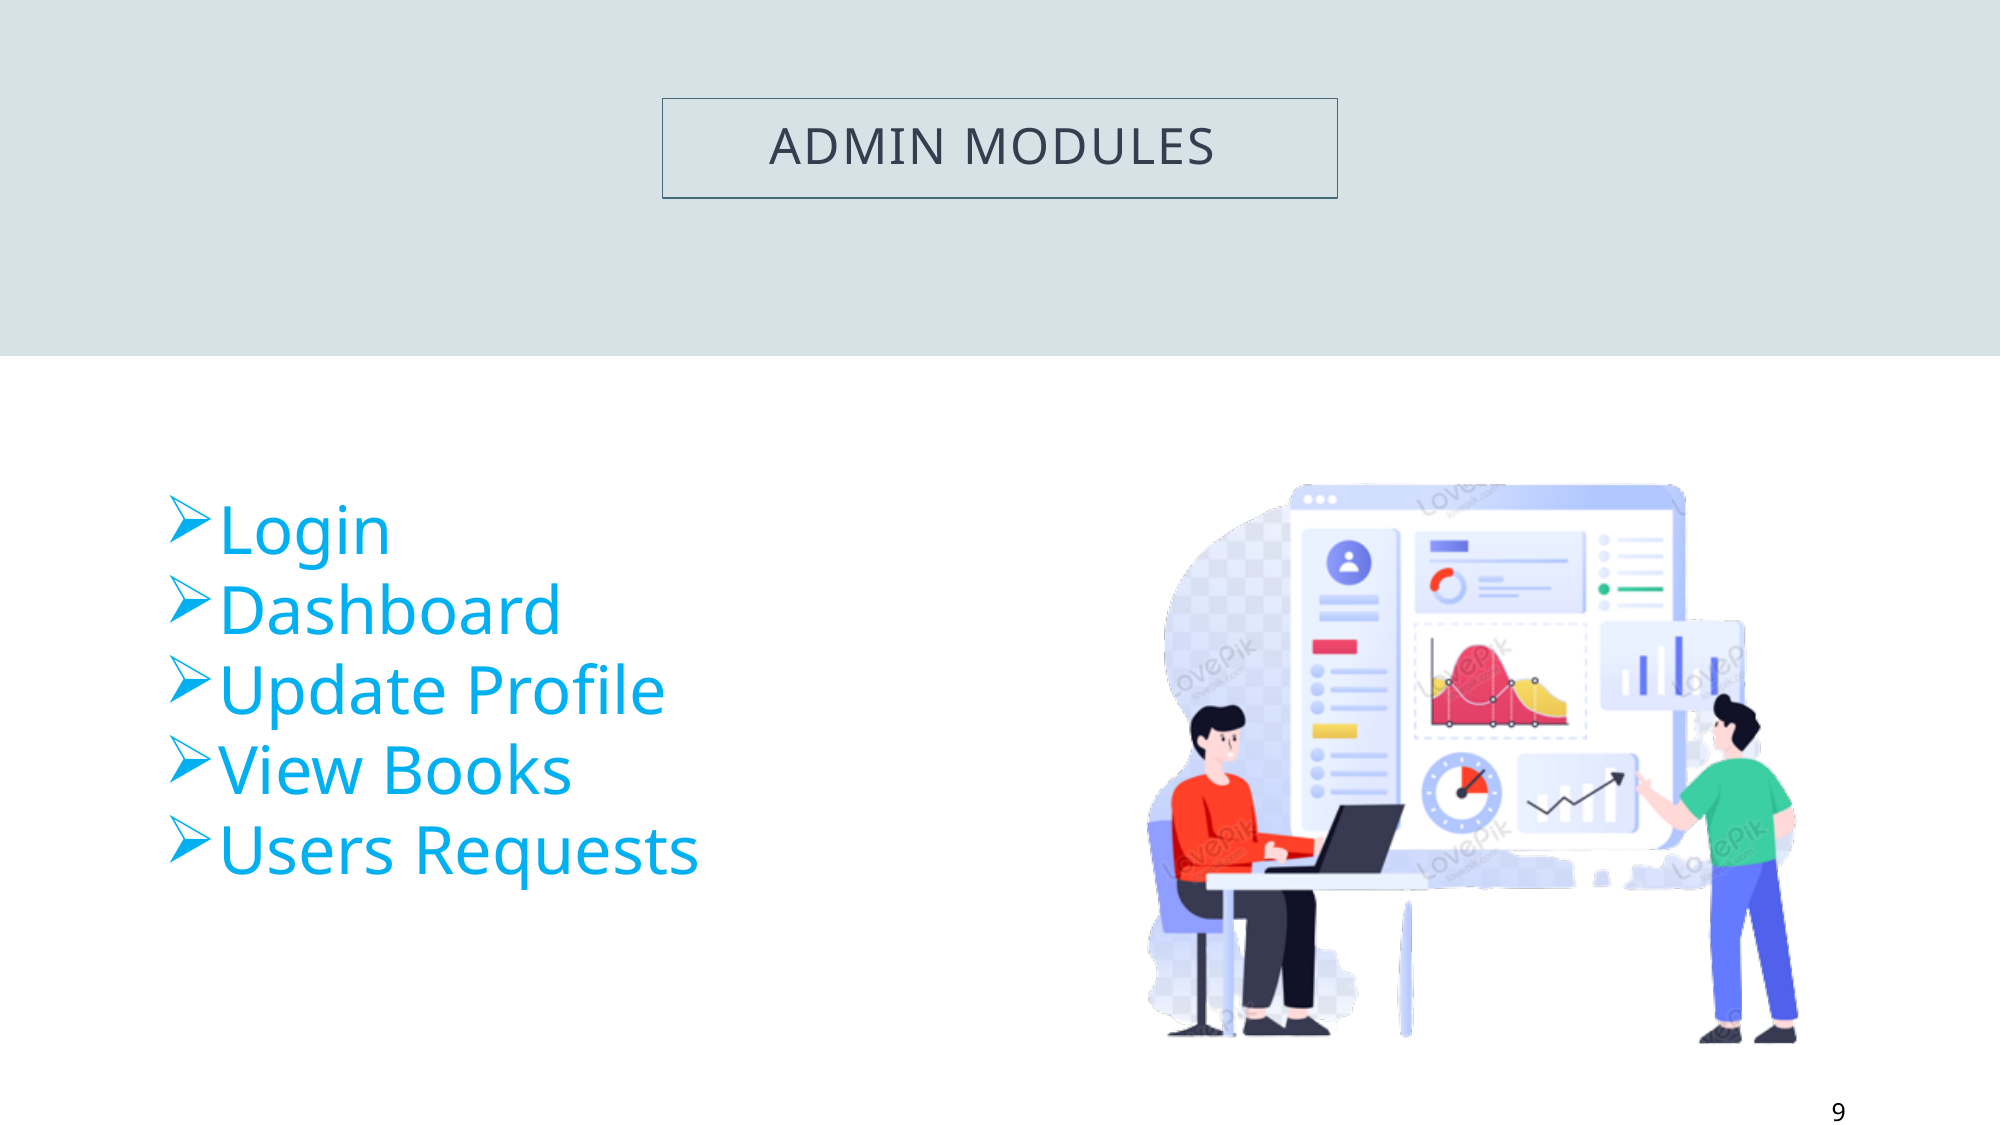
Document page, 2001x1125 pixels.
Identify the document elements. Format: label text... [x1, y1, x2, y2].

title Admin MODULES [662, 98, 1338, 199]
picture [1082, 396, 1864, 1125]
text_box Login Dashboard Update Profile View Books Users Requests [150, 480, 855, 1030]
